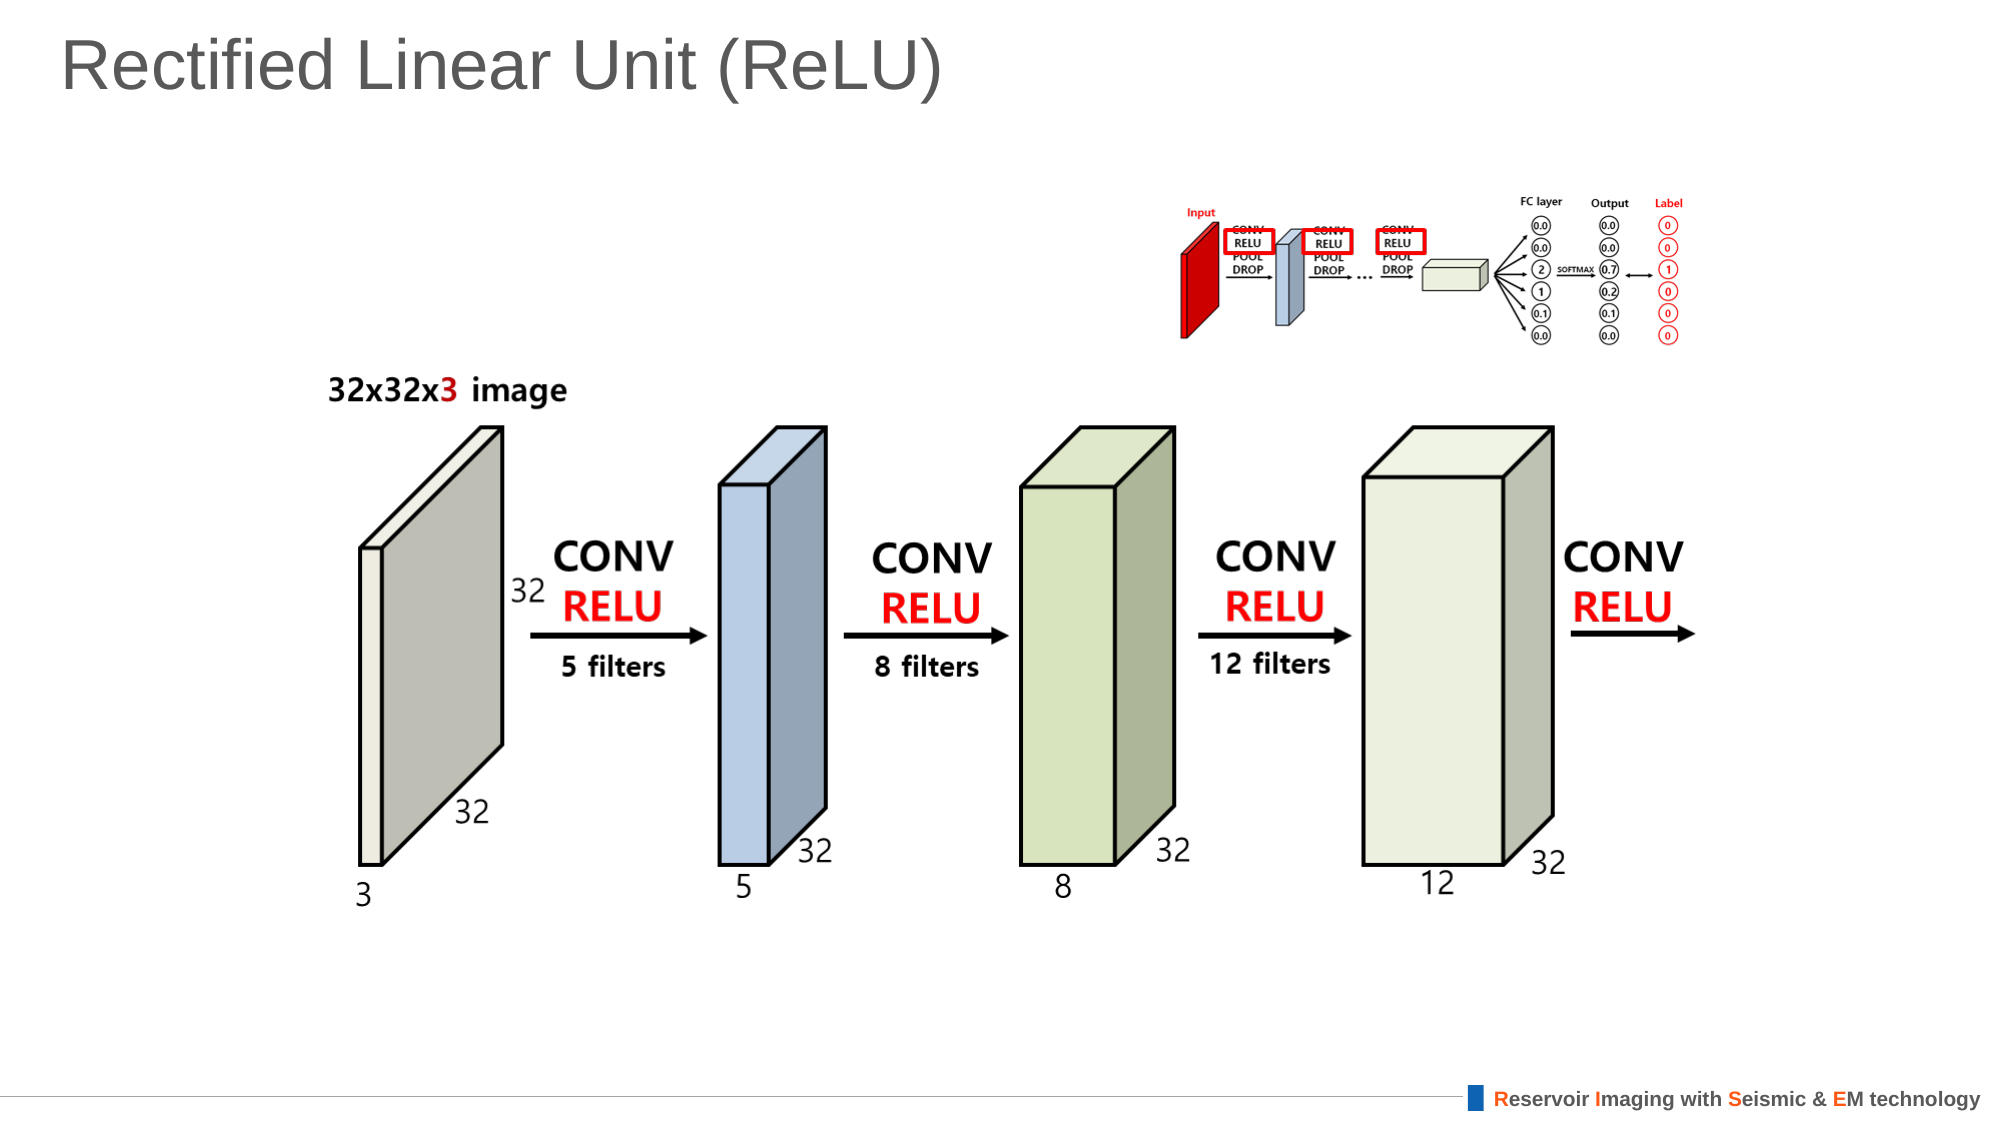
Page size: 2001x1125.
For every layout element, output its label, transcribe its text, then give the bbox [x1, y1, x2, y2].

title Rectified Linear Unit (ReLU) [45, 0, 1771, 134]
picture [282, 191, 1718, 934]
